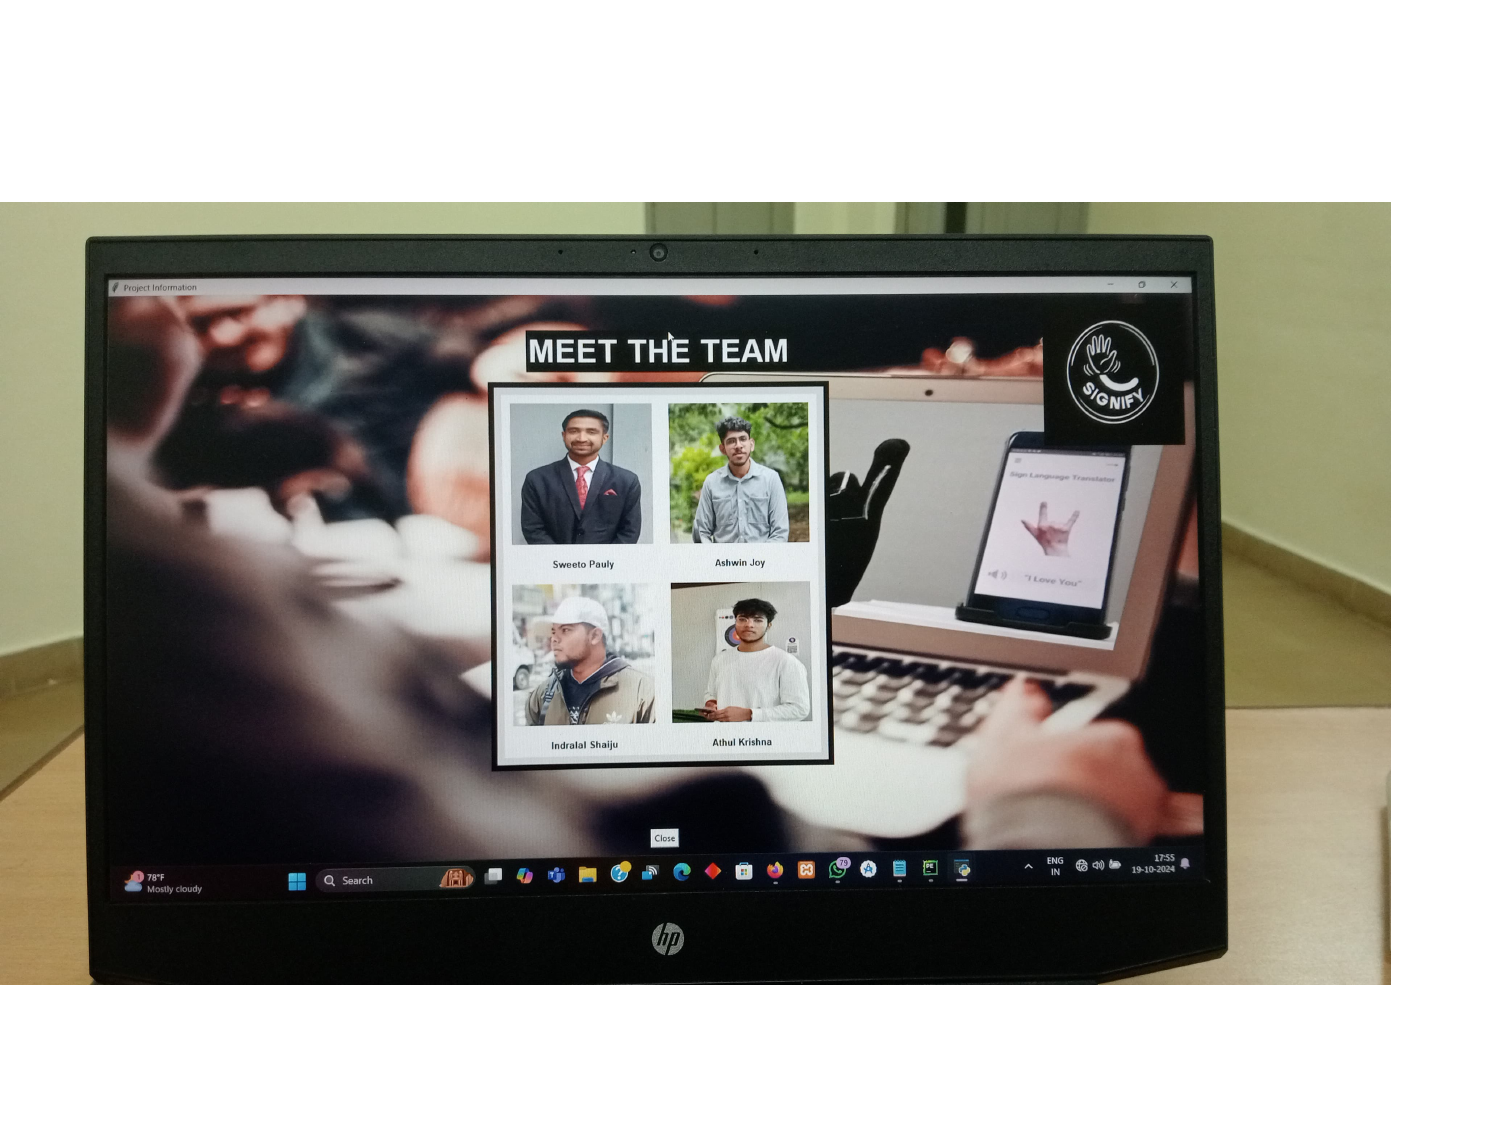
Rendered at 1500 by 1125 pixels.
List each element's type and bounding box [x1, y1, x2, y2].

picture [0, 202, 1391, 985]
